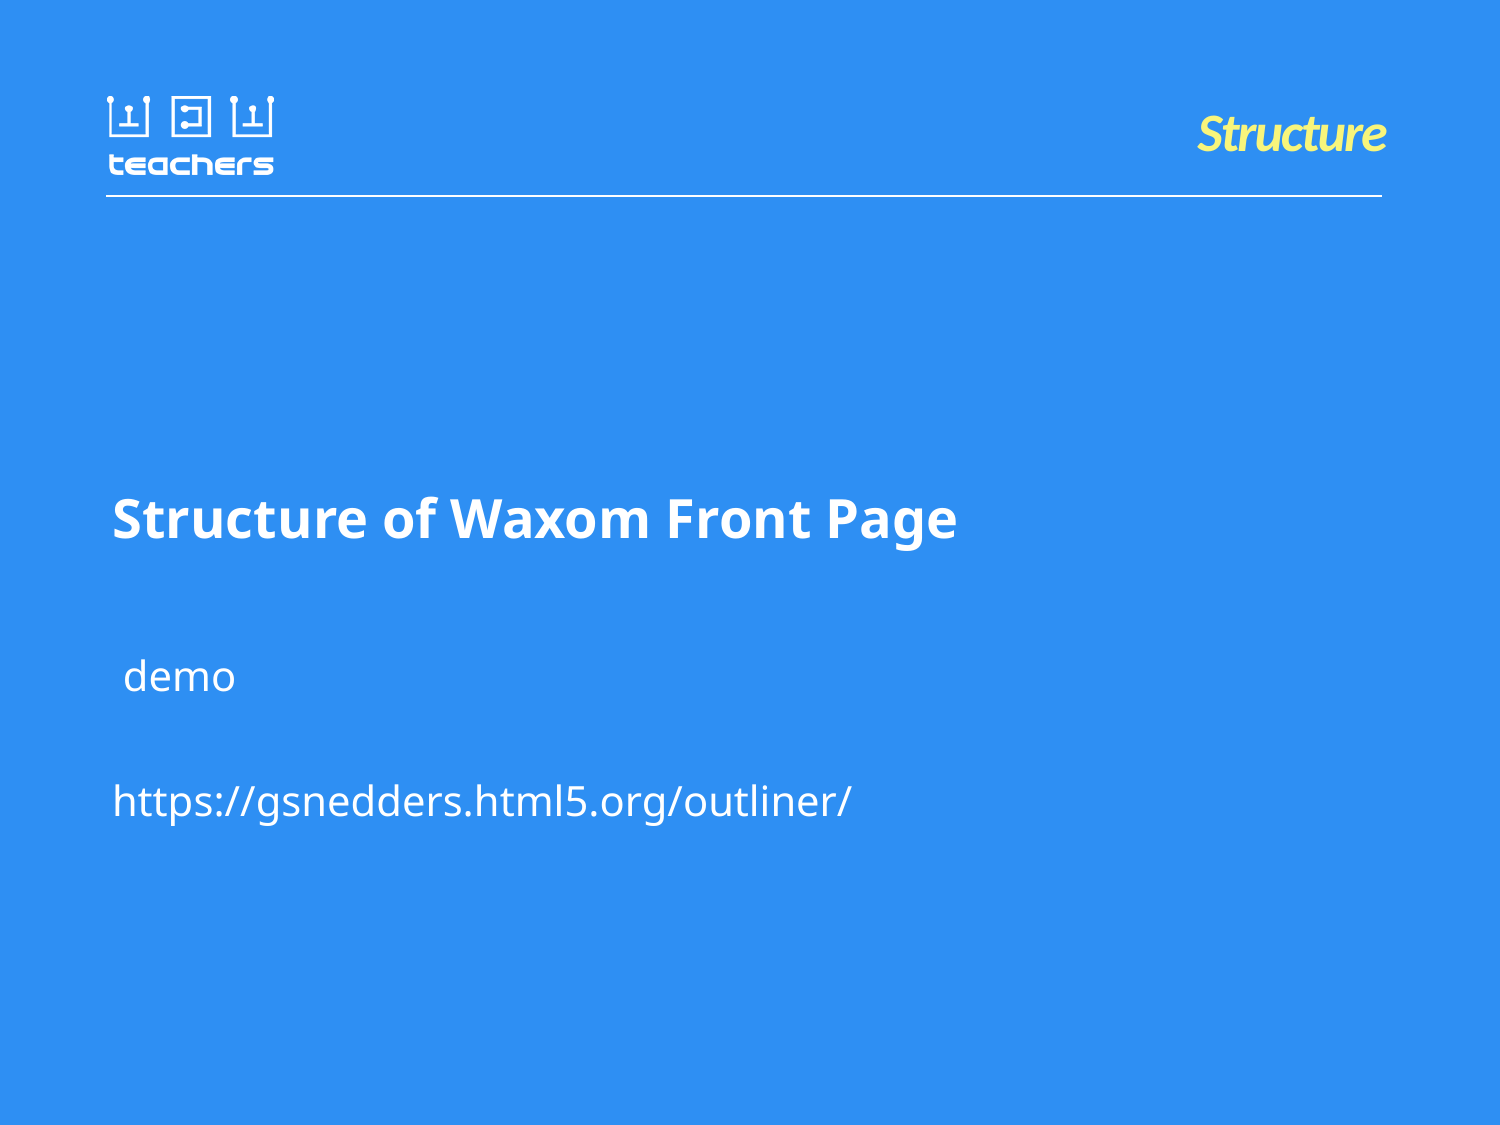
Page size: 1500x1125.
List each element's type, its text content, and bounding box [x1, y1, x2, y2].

text_box Structure of Waxom Front Page demo https://gsnedders.html5.org/outliner/ [100, 473, 1400, 837]
list Structure [100, 81, 1388, 188]
picture [100, 86, 279, 182]
